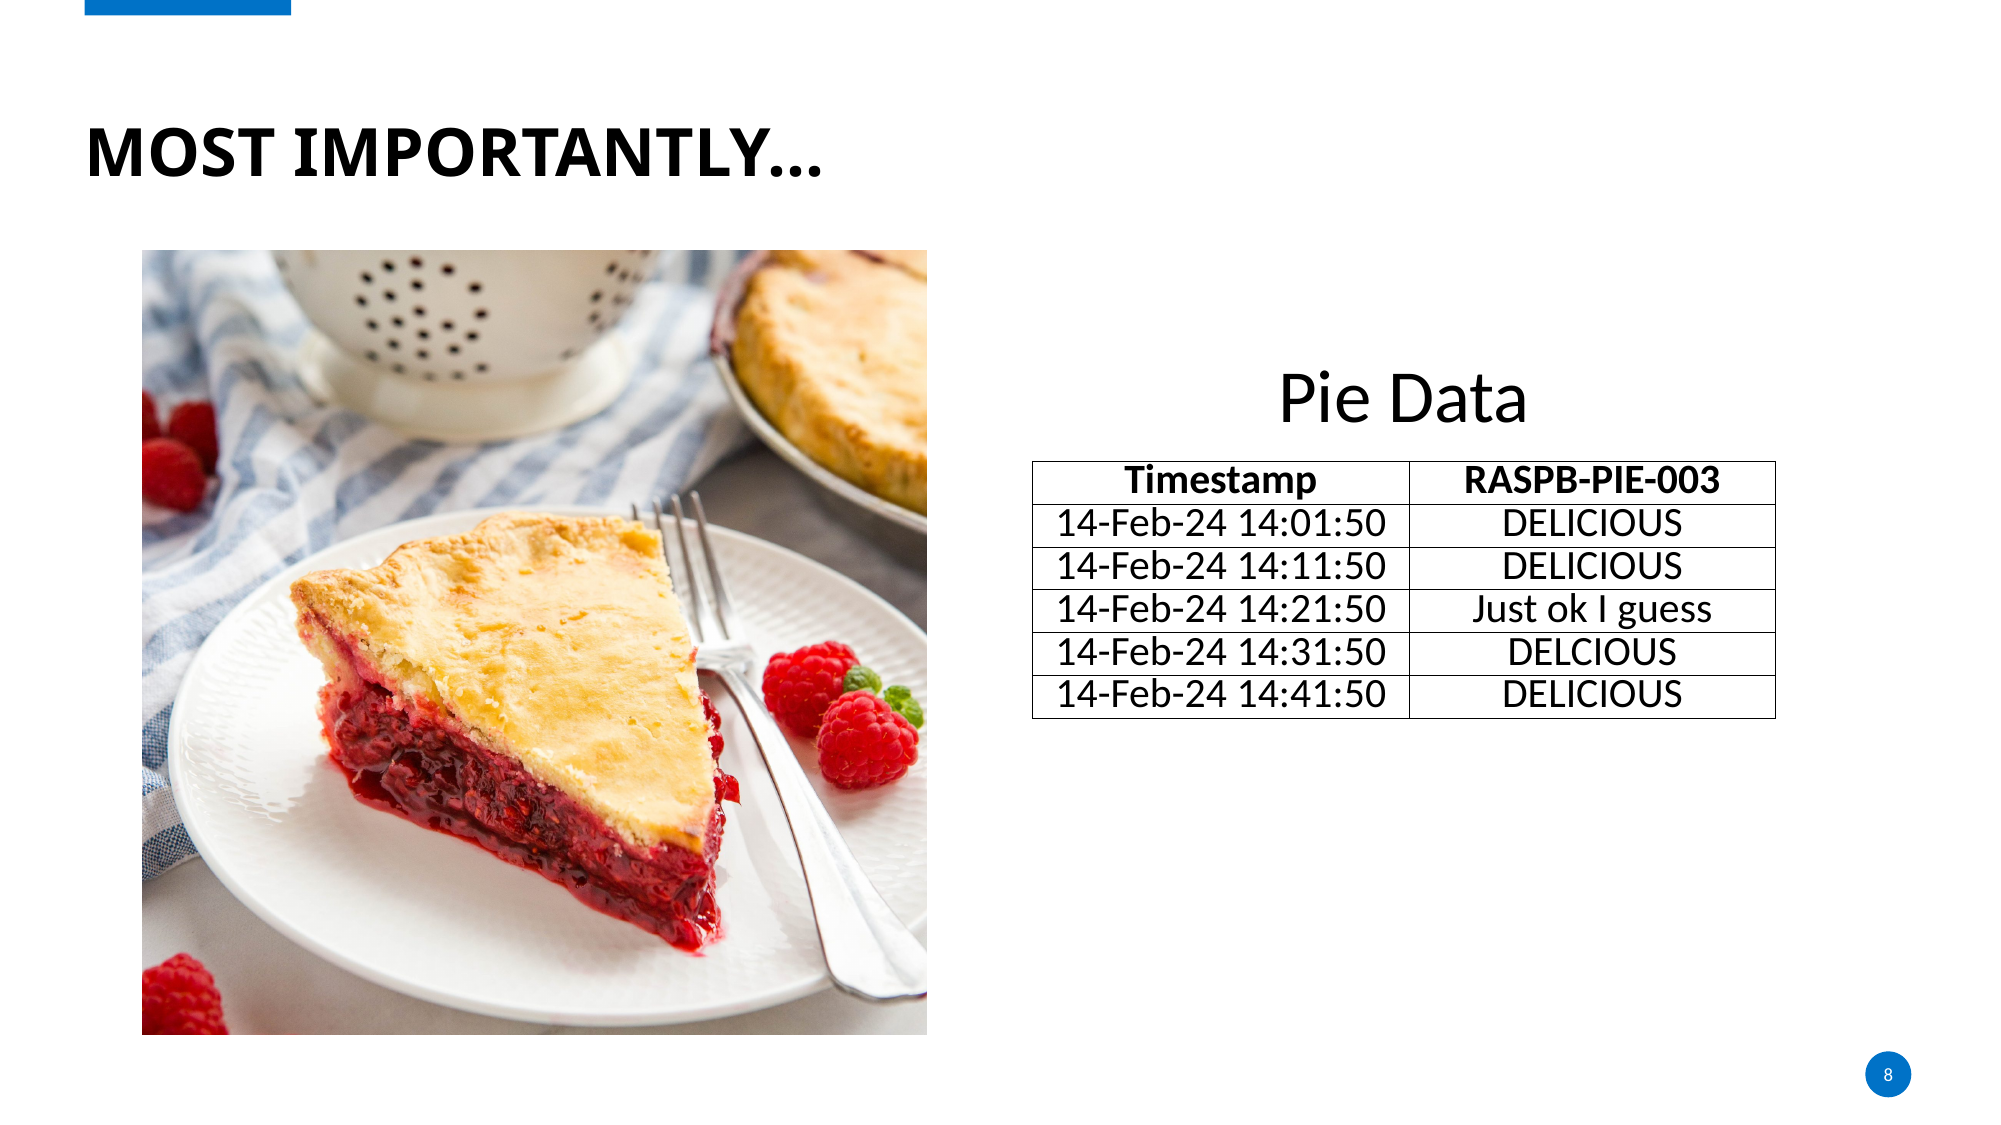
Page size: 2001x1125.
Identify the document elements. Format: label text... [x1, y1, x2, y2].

picture [142, 250, 927, 1035]
table_cell Just ok I guess [1410, 590, 1775, 632]
table_cell 14-Feb-24 14:21:50 [1033, 590, 1409, 632]
table_cell 14-Feb-24 14:11:50 [1033, 548, 1409, 589]
table_header Timestamp [1033, 462, 1409, 504]
table_cell DELCIOUS [1410, 633, 1775, 675]
table_cell DELICIOUS [1410, 548, 1775, 589]
table_cell 14-Feb-24 14:01:50 [1033, 505, 1409, 547]
text_box Pie Data [1263, 340, 1546, 445]
table_cell 14-Feb-24 14:31:50 [1033, 633, 1409, 675]
table_cell DELICIOUS [1410, 505, 1775, 547]
table_cell DELICIOUS [1410, 676, 1775, 718]
table_cell 14-Feb-24 14:41:50 [1033, 676, 1409, 718]
slide_number 8 [1864, 1059, 1913, 1090]
title Most Importantly… [84, 40, 1914, 192]
table_header RASPB-PIE-003 [1410, 462, 1775, 504]
